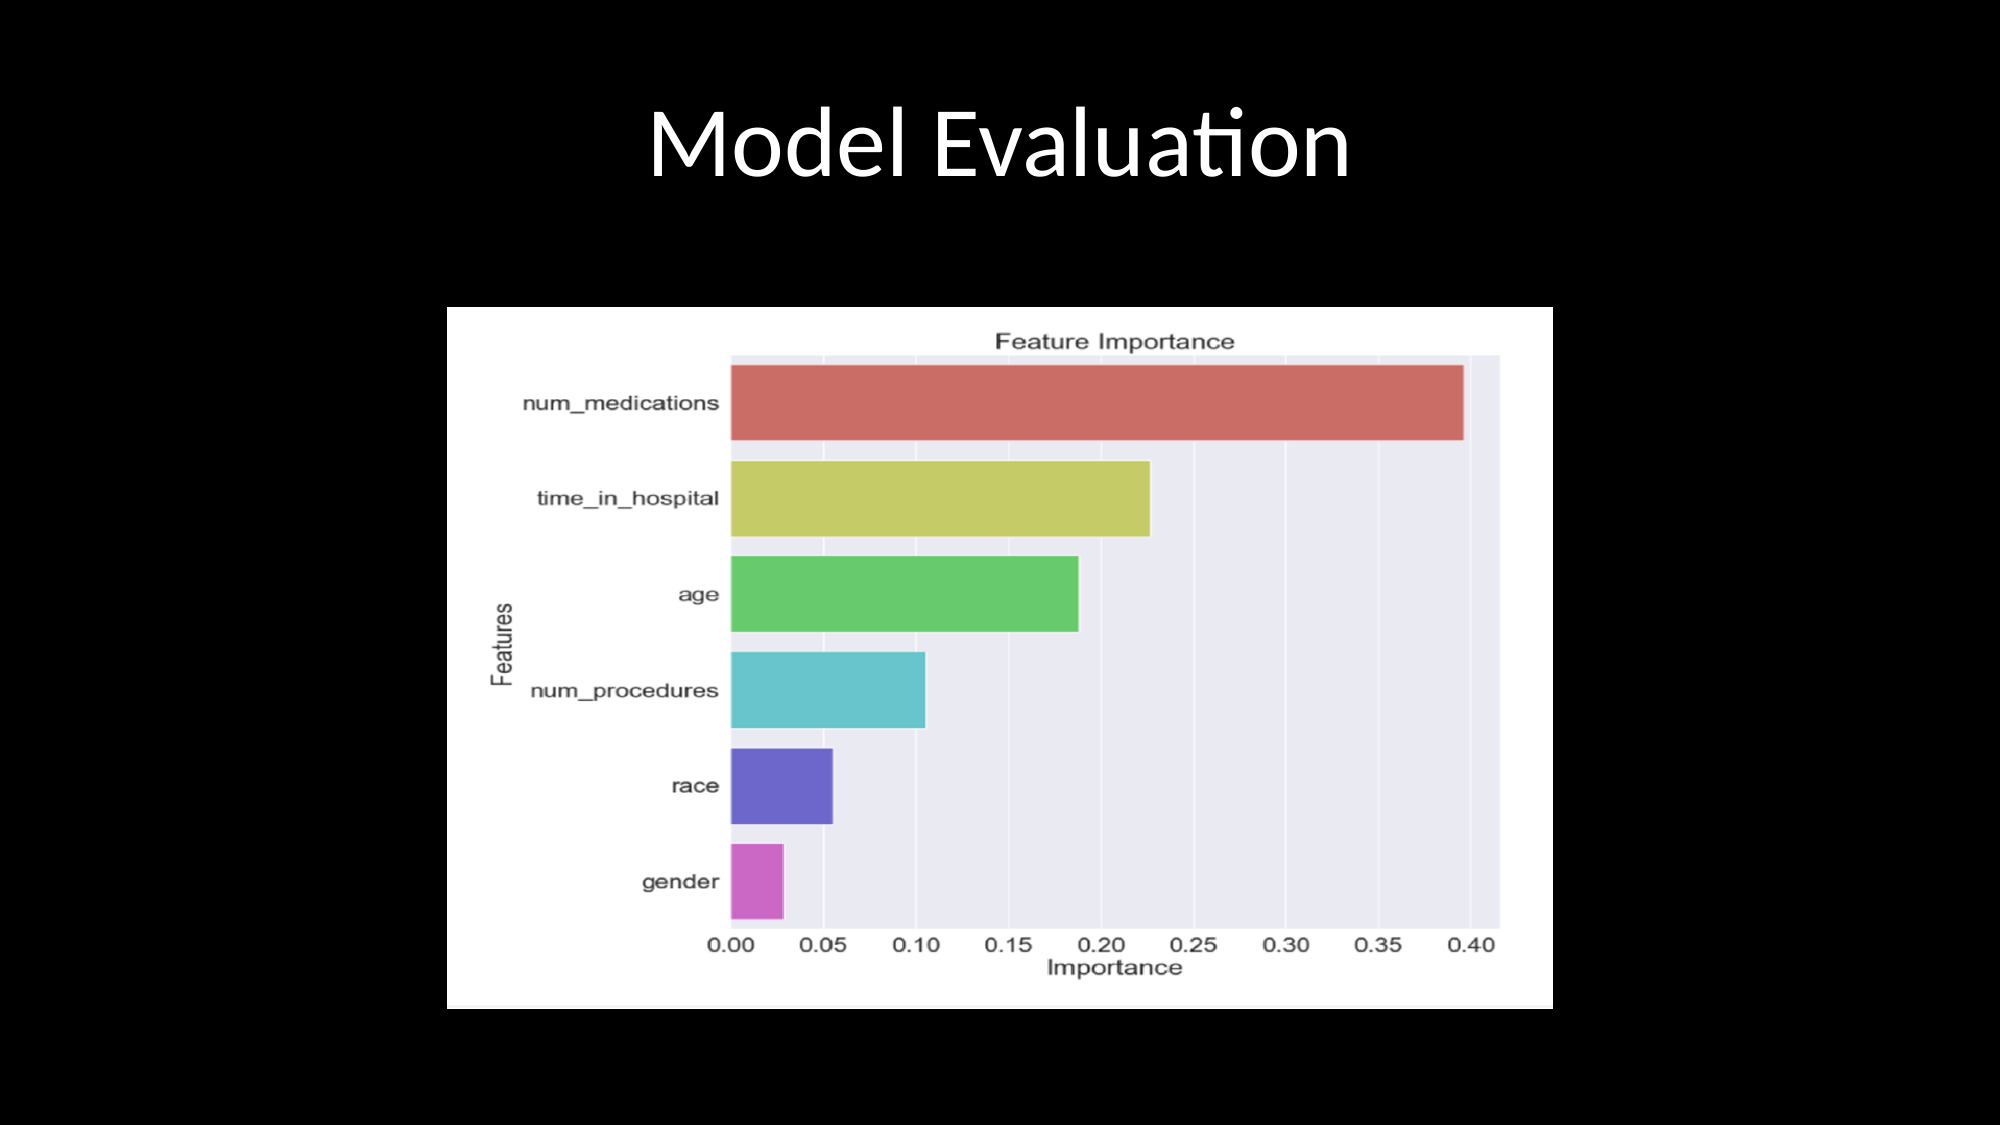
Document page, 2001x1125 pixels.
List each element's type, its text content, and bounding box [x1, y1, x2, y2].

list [446, 307, 1554, 1009]
title Model Evaluation [137, 42, 1863, 246]
